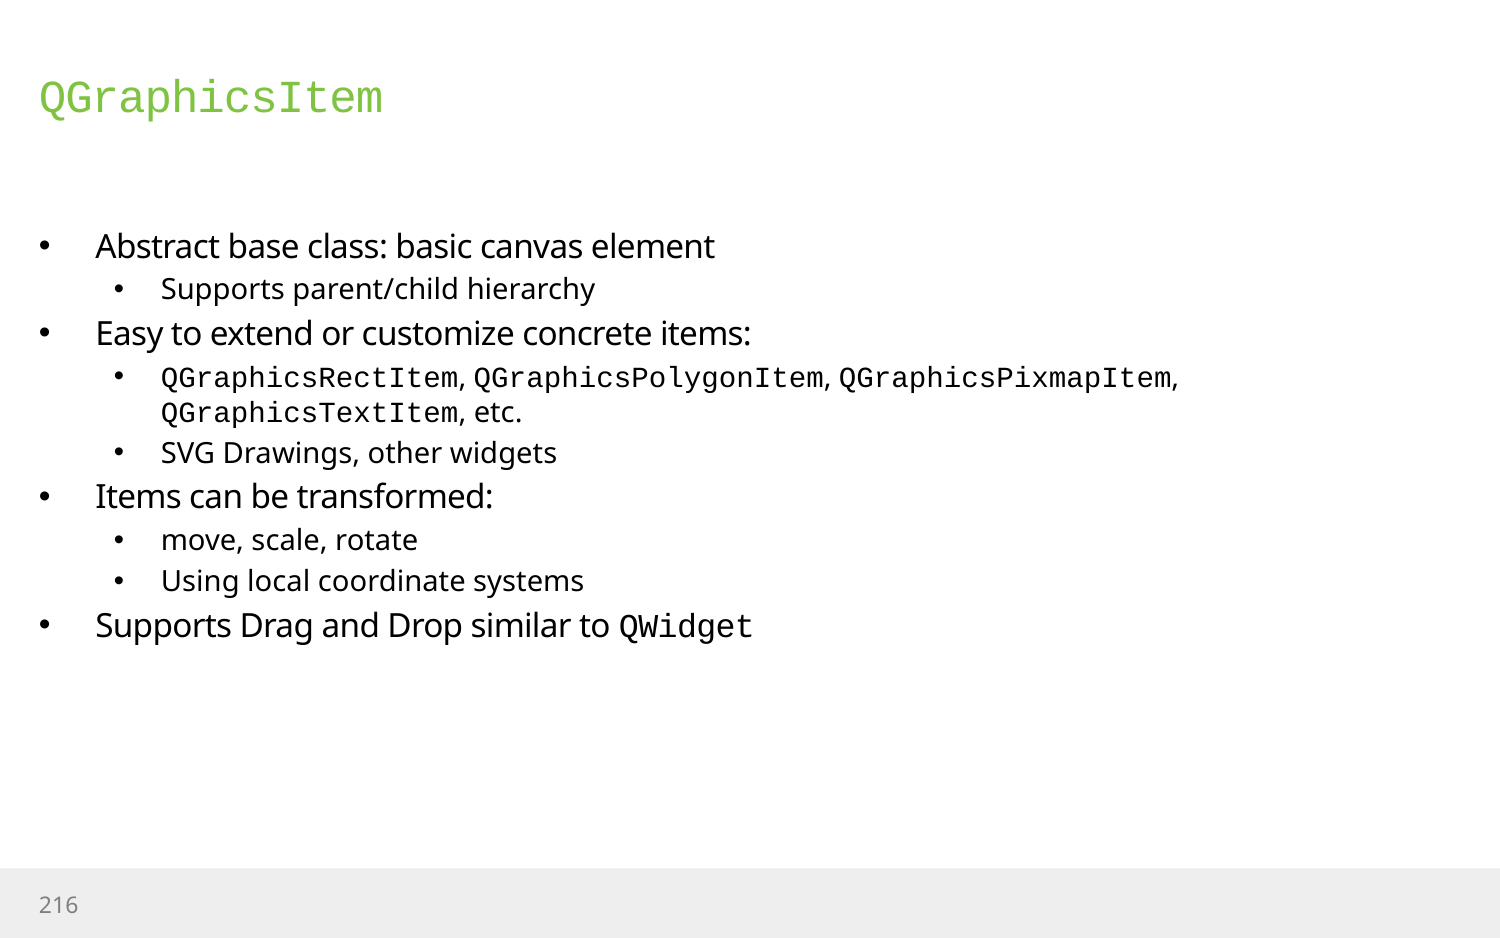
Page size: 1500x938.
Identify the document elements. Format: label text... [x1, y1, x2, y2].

slide_number 216 [39, 892, 410, 921]
list Abstract base class: basic canvas element Supports parent/child hierarchy Easy to extend or customize concrete items: QGraphicsRectItem, QGraphicsPolygonItem, QGraphicsPixmapItem, QGraphicsTextItem, etc. SVG Drawings, other widgets Items can be transformed: move, scale, rotate Using local coordinate systems Supports Drag and Drop similar to QWidget [39, 224, 1471, 846]
title QGraphicsItem [39, 66, 1052, 195]
